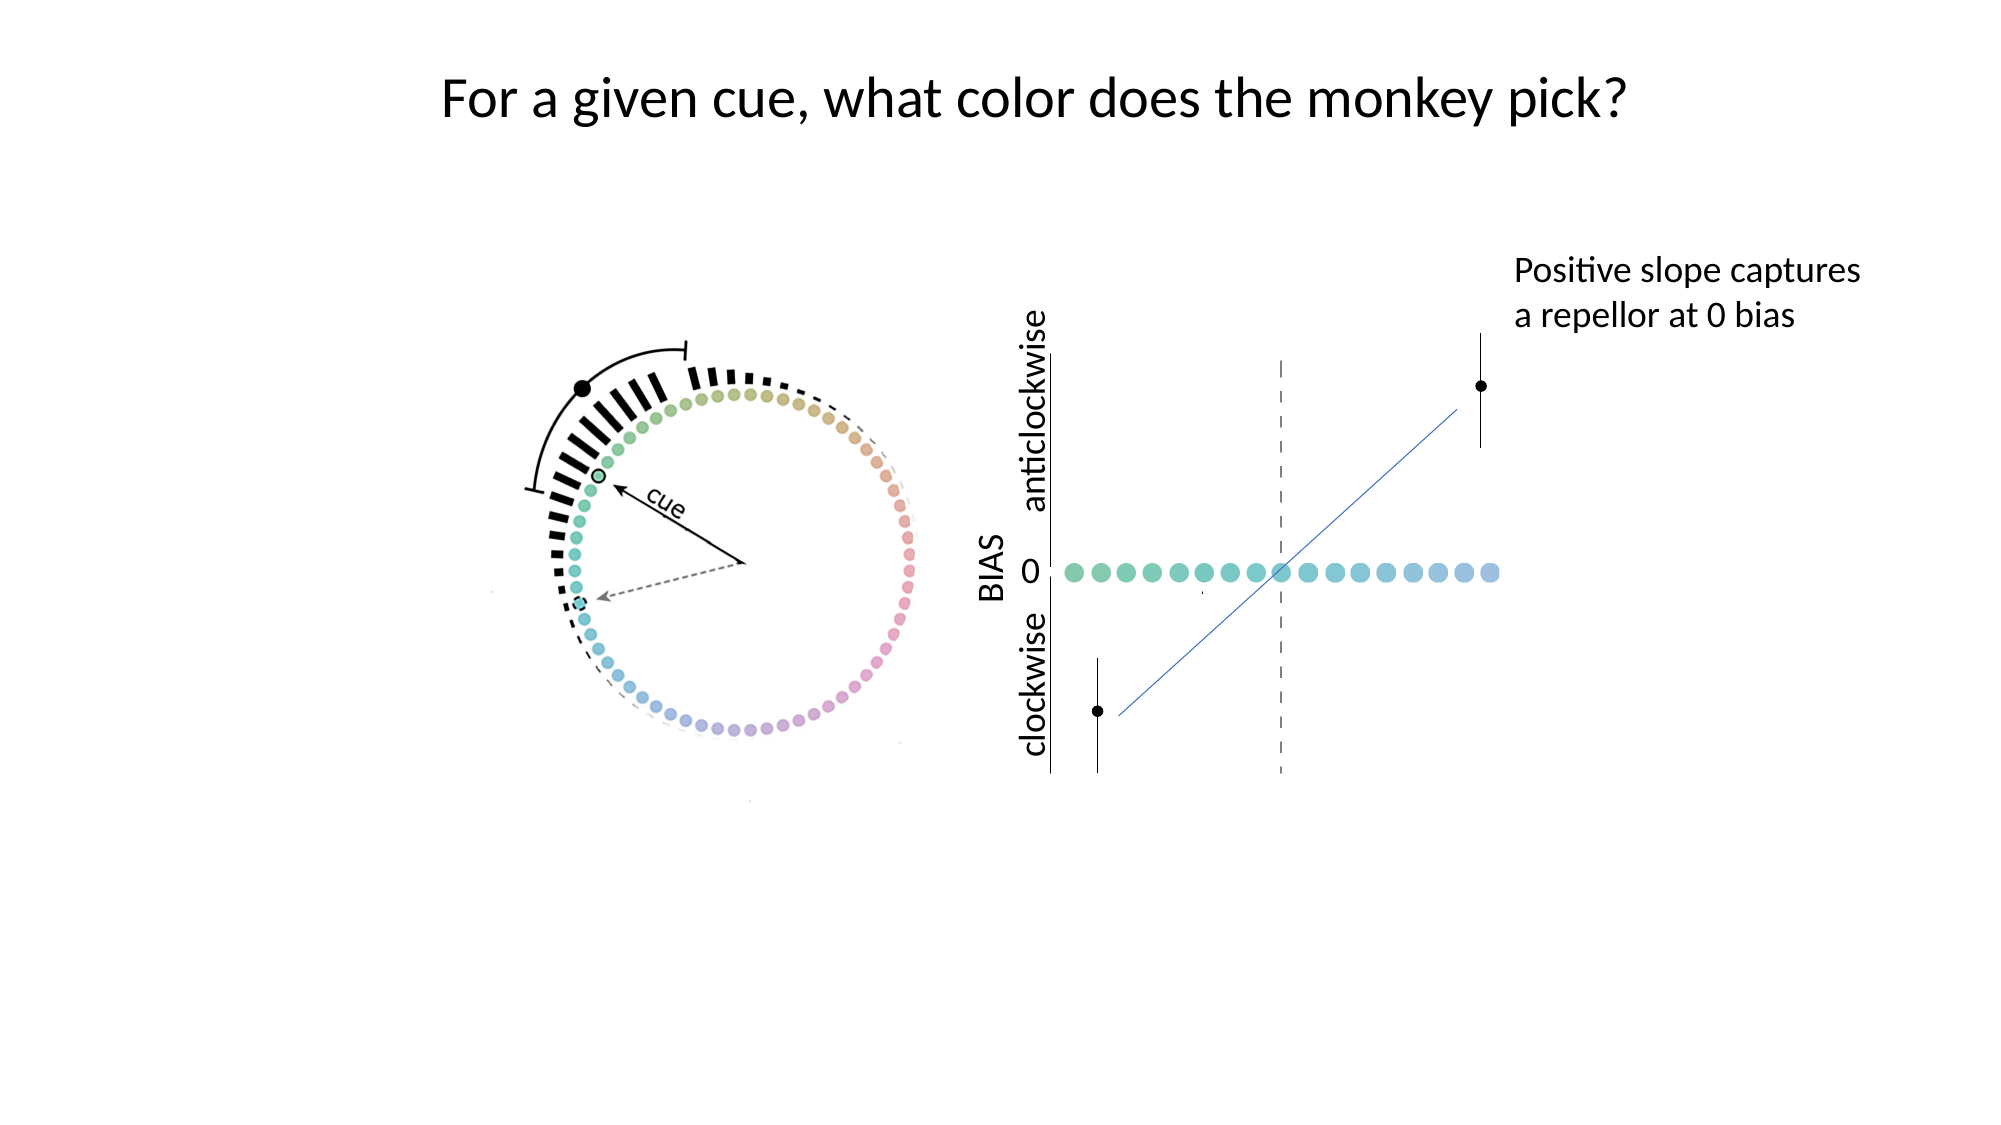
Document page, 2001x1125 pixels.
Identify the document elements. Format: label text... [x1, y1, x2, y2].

text_box For a given cue, what color does the monkey pick? [426, 52, 1695, 137]
text_box Positive slope captures a repellor at 0 bias [1499, 238, 1897, 343]
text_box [457, 268, 1500, 817]
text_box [1118, 409, 1458, 716]
